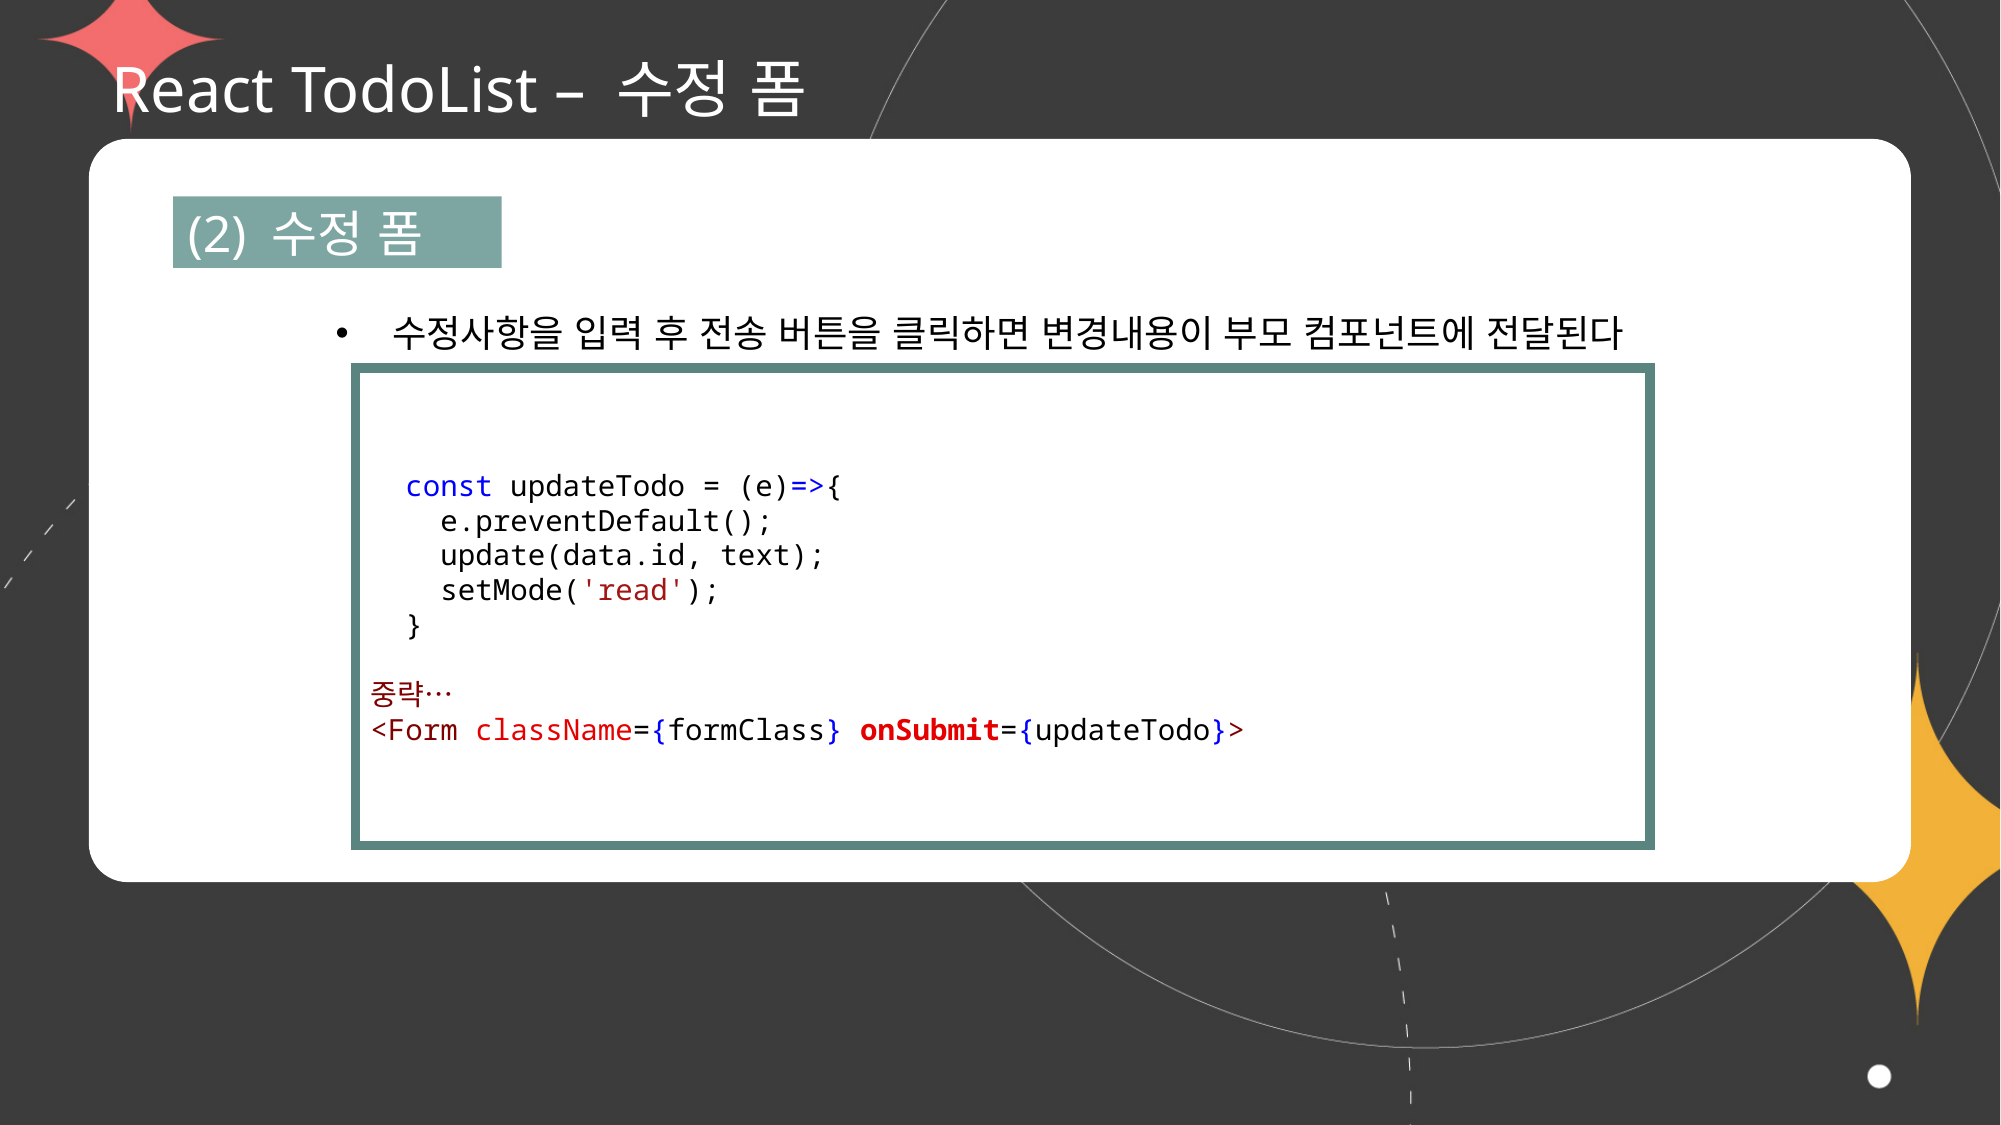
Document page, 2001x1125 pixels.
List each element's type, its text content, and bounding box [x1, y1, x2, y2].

text_box (2) 수정 폼 [172, 195, 503, 269]
text_box 수정사항을 입력 후 전송 버튼을 클릭하면 변경내용이 부모 컴포넌트에 전달된다 [320, 279, 1650, 362]
picture [0, 0, 2001, 1125]
title React TodoList – 수정 폼 [96, 50, 1069, 135]
text_box const updateTodo = (e)=>{ e.preventDefault(); update(data.id, text); setMode('read'); } 중략… <Form className={formClass} onSubmit={updateTodo}> [355, 367, 1651, 846]
